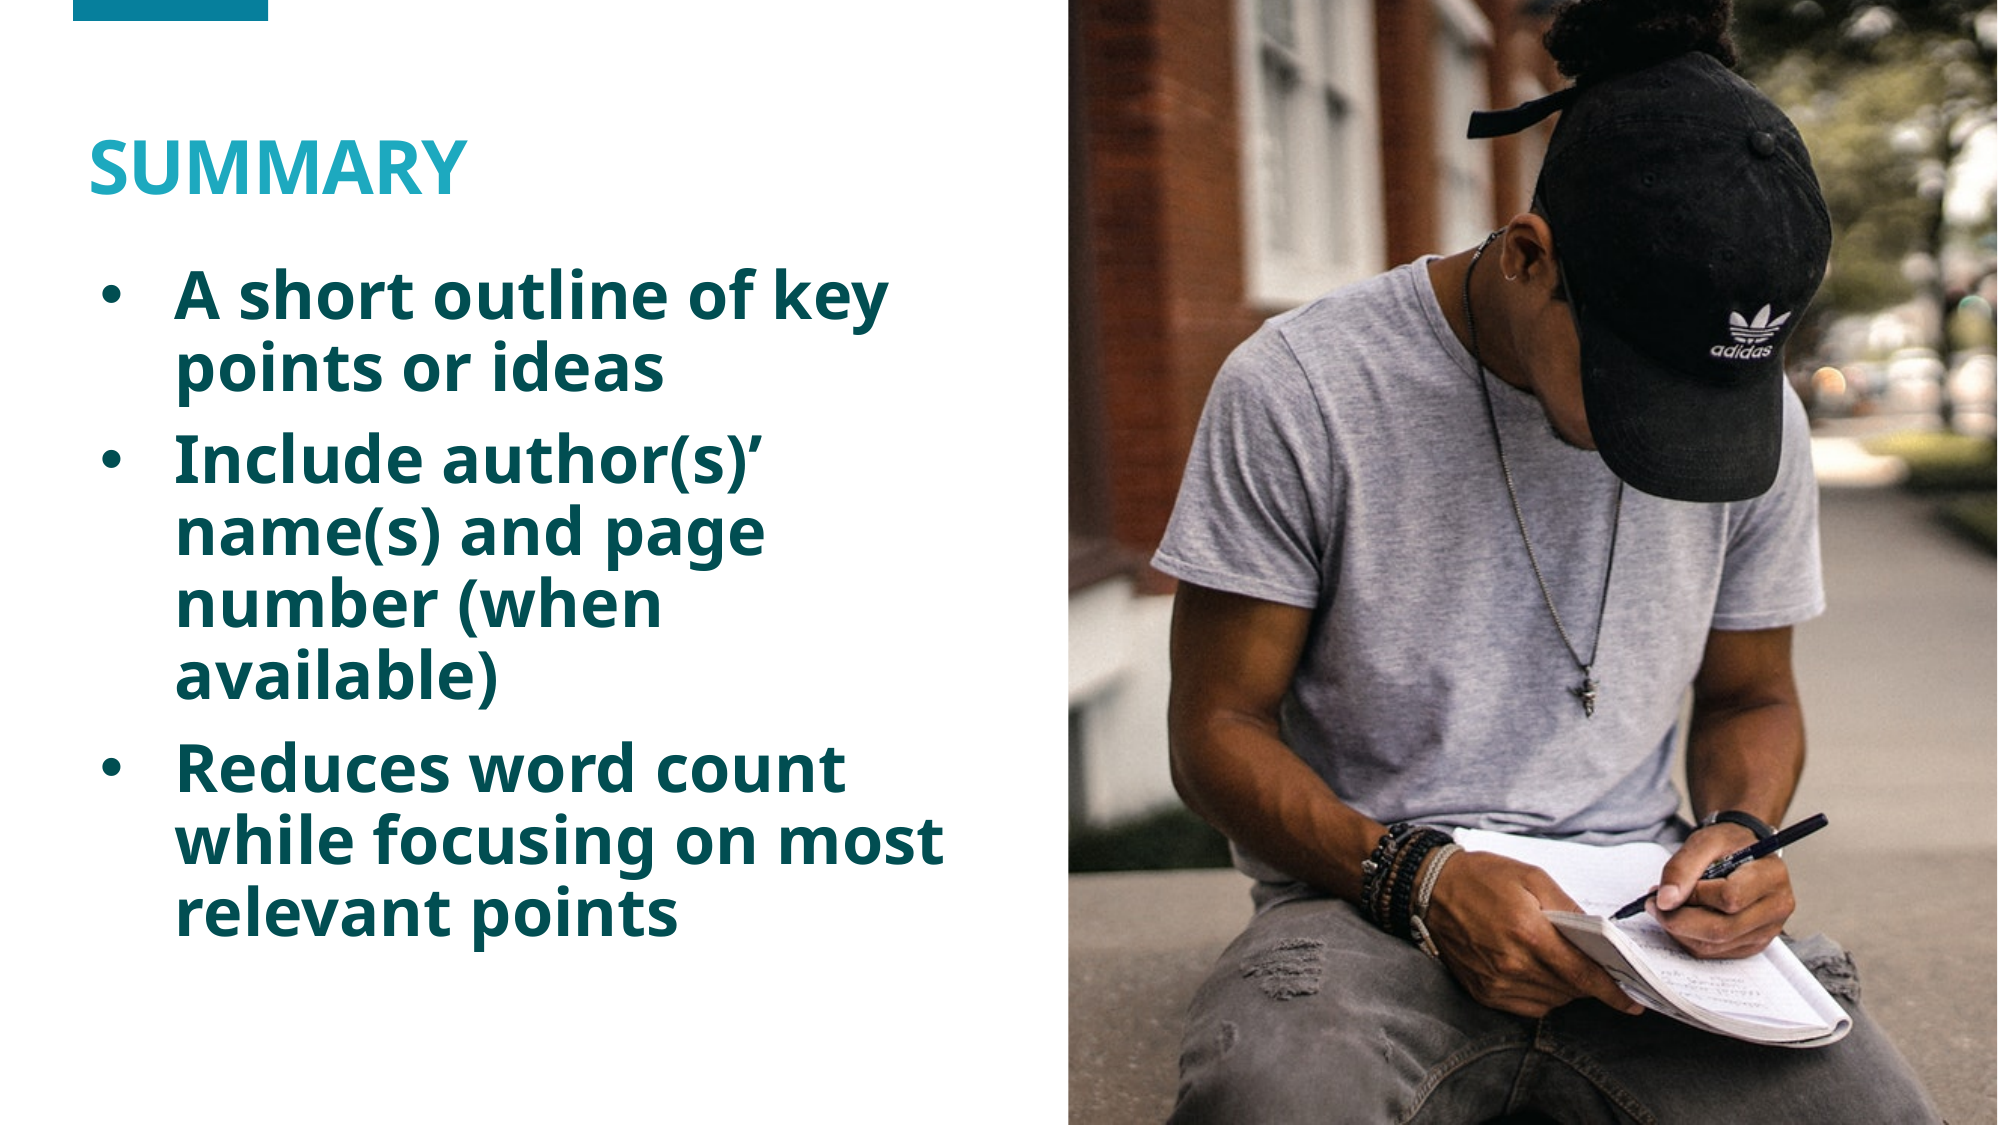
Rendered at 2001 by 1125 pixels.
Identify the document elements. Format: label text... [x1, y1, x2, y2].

title SUMMARY [73, 121, 922, 219]
list A short outline of key points or ideas Include author(s)’ name(s) and page number (when available) Reduces word count while focusing on most relevant points [84, 254, 984, 309]
picture [1068, 0, 1998, 1125]
